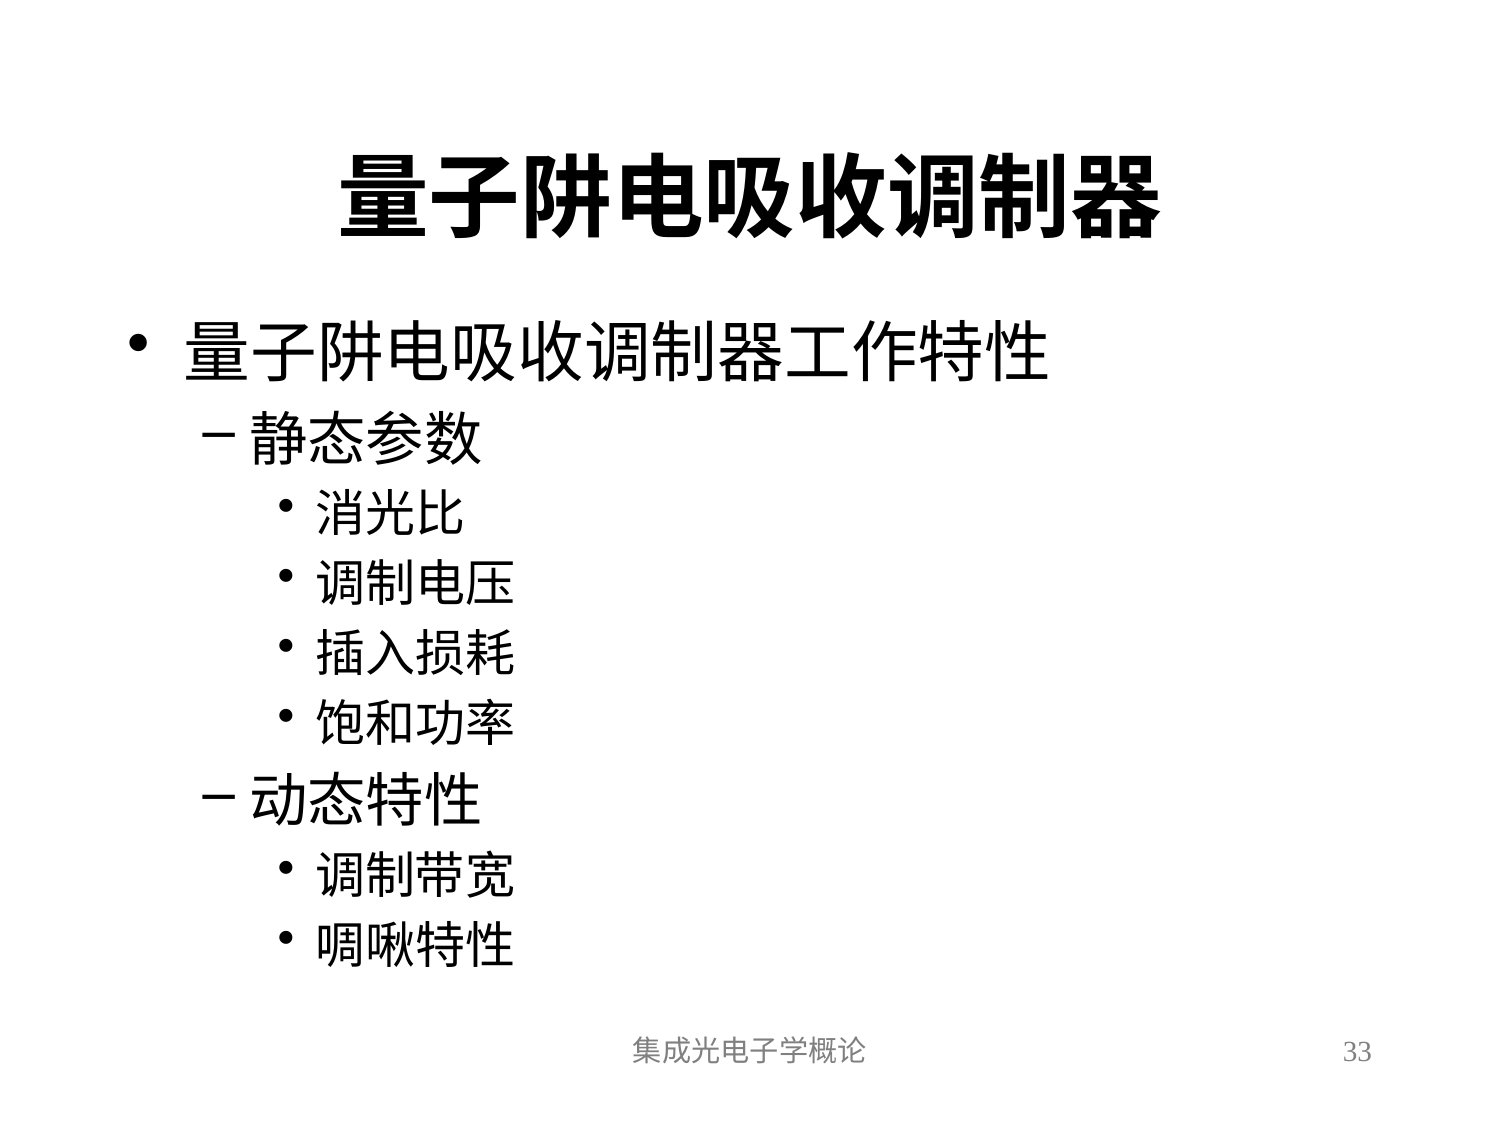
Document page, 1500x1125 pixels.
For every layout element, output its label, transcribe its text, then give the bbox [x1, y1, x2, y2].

list 量子阱电吸收调制器工作特性 静态参数 消光比 调制电压 插入损耗 饱和功率 动态特性 调制带宽 啁啾特性 [112, 302, 1388, 978]
slide_number 33 [1074, 1024, 1388, 1101]
title 量子阱电吸收调制器 [112, 99, 1388, 288]
footer 集成光电子学概论 [512, 1024, 988, 1101]
